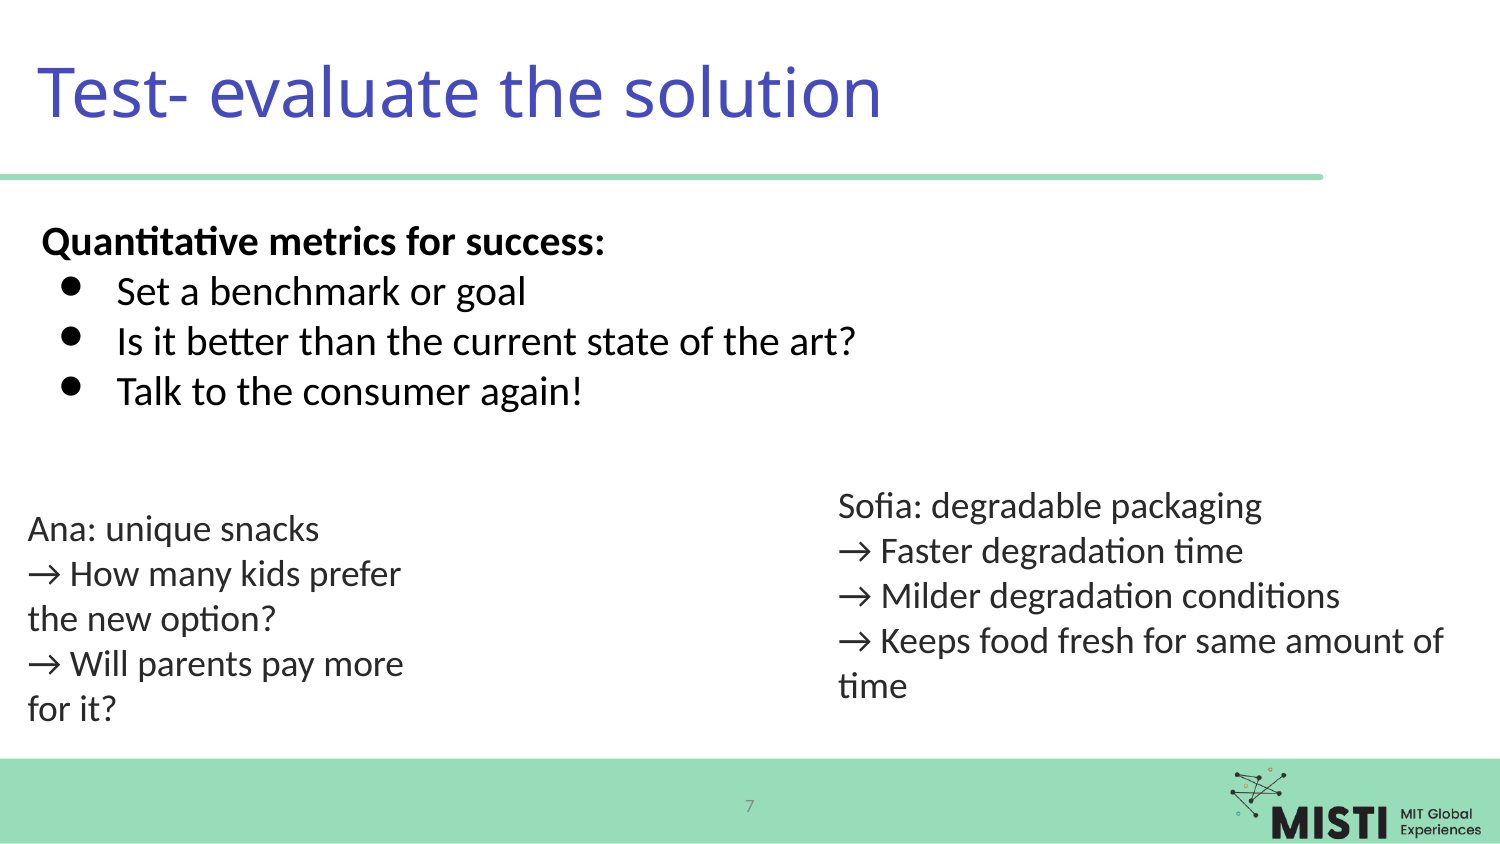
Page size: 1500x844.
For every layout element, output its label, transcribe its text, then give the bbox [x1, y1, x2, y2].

text_box Sofia: degradable packaging → Faster degradation time → Milder degradation conditions → Keeps food fresh for same amount of time [823, 466, 1492, 722]
slide_number 7 [581, 782, 919, 827]
title Test- evaluate the solution [26, 14, 1321, 174]
text_box Quantitative metrics for success: Set a benchmark or goal Is it better than the current state of the art? Talk to the consumer again! [26, 198, 911, 429]
text_box [0, 758, 1213, 844]
text_box Ana: unique snacks → How many kids prefer the new option? → Will parents pay more for it? [12, 489, 427, 745]
picture [1215, 758, 1500, 844]
